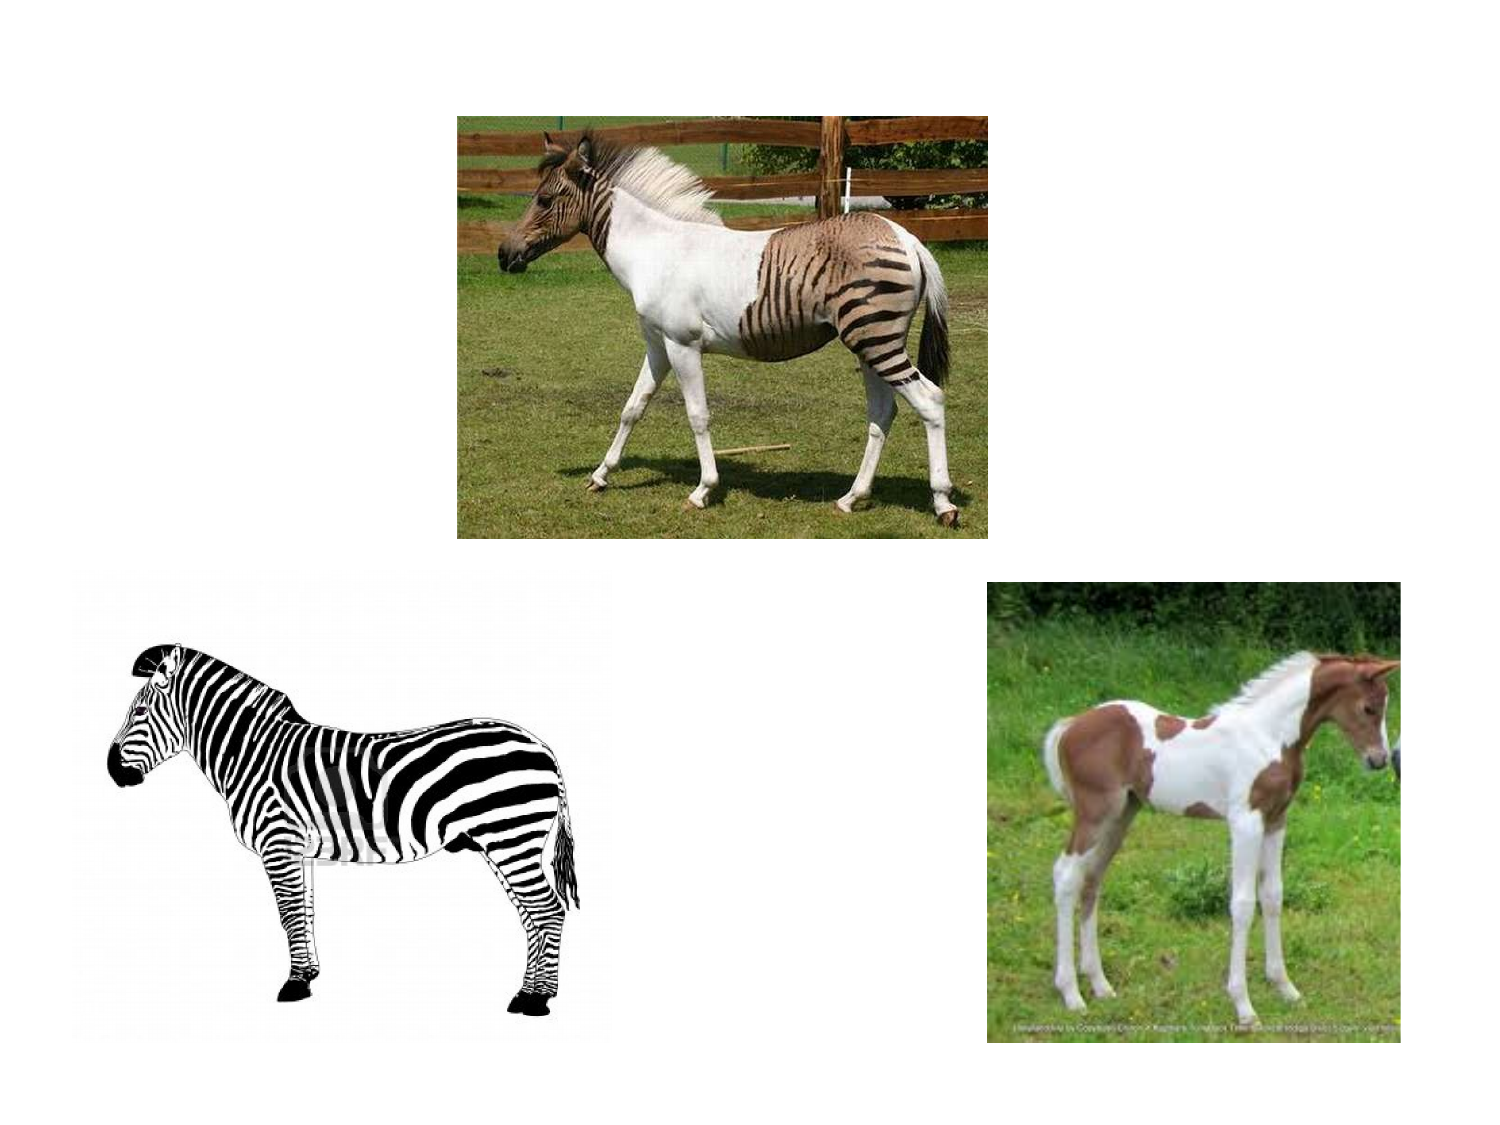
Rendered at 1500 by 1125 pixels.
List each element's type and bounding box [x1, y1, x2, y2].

picture [986, 582, 1401, 1043]
picture [457, 116, 988, 540]
picture [71, 570, 612, 1044]
